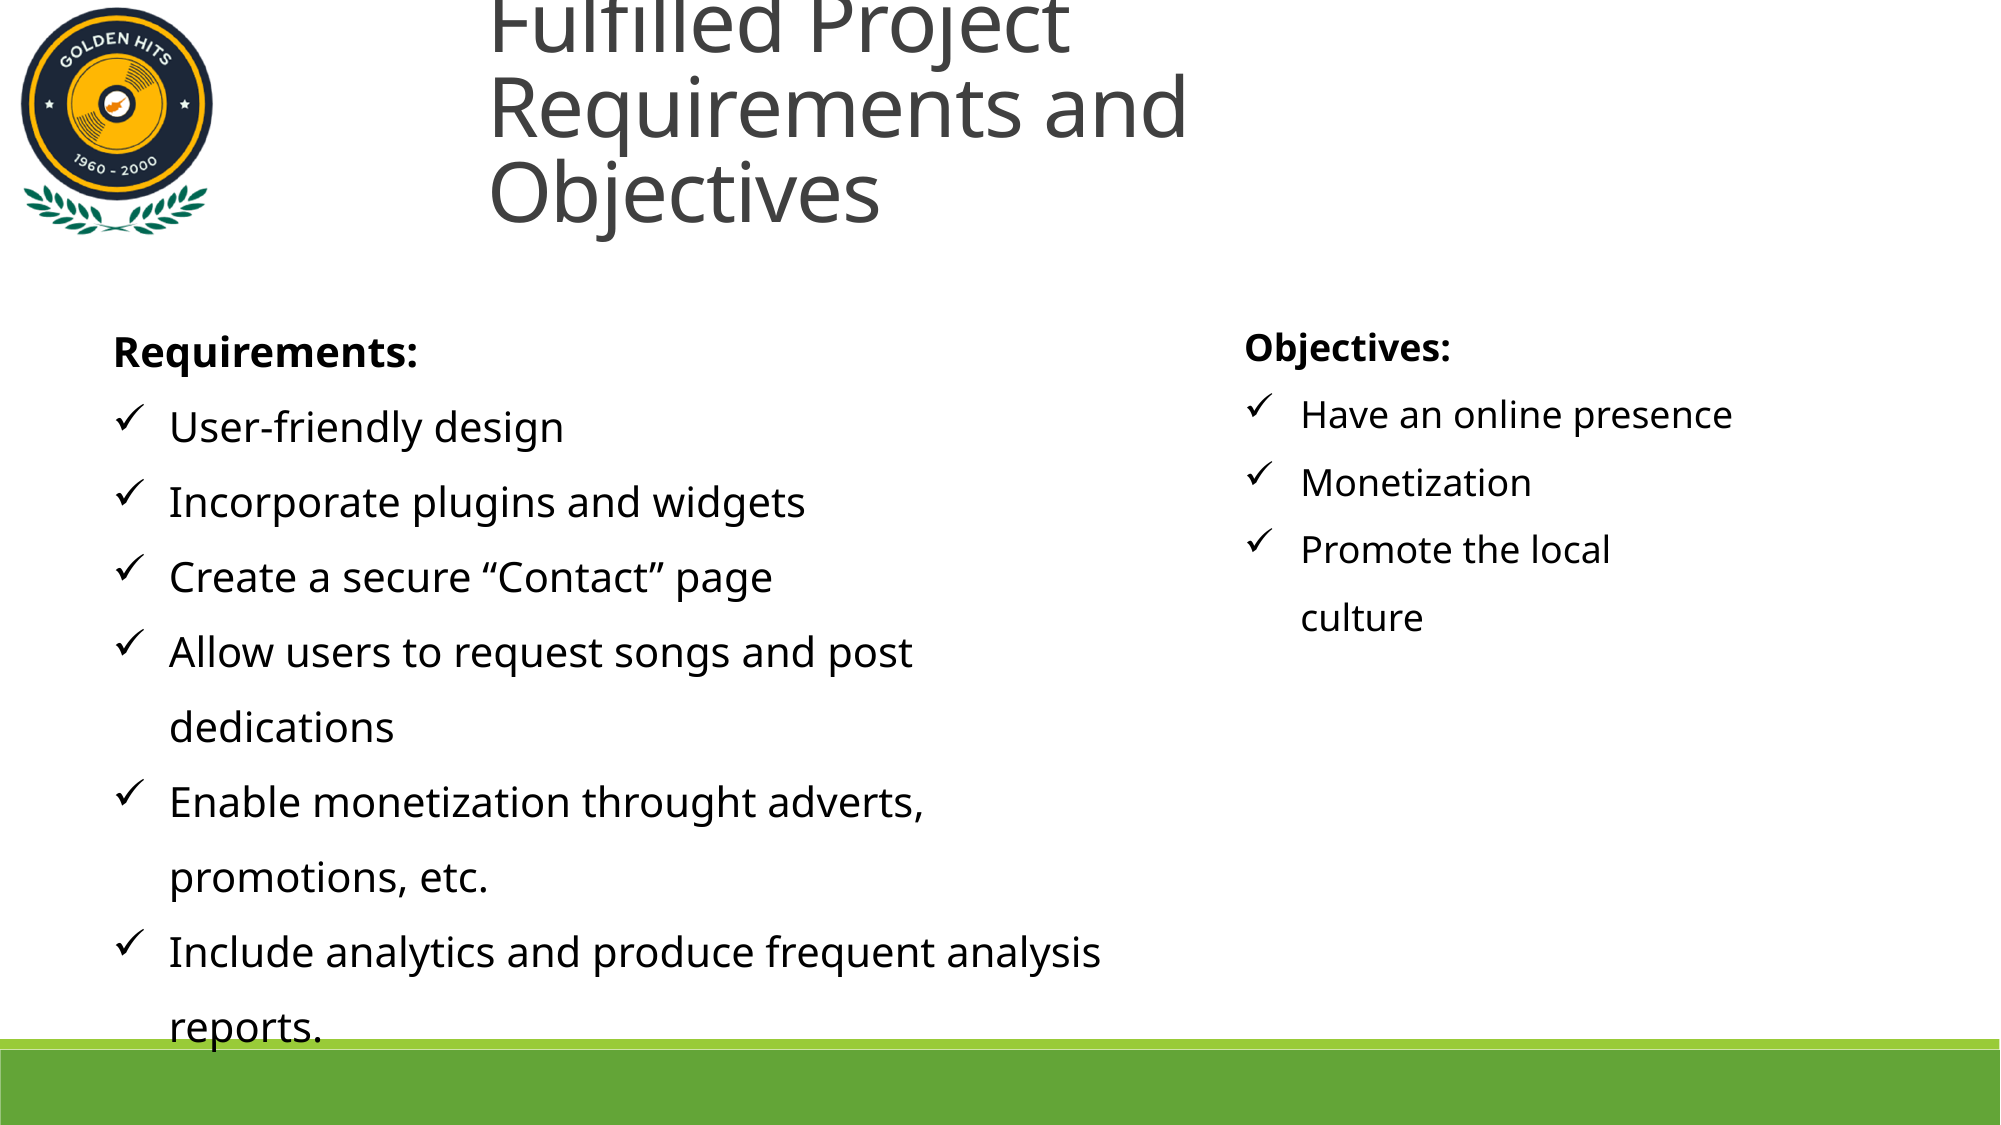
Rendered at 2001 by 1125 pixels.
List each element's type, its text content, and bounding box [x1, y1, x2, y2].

text_box Objectives: Have an online presence Monetization Promote the local culture [1154, 293, 1750, 647]
text_box Fulfilled Project Requirements and Objectives [472, 0, 1528, 248]
picture [0, 0, 246, 261]
text_box Requirements: User-friendly design Incorporate plugins and widgets Create a secure “Contact” page Allow users to request songs and post dedications Enable monetization throught adverts, promotions, etc. Include analytics and produce frequent analysis reports. [22, 293, 1131, 1059]
